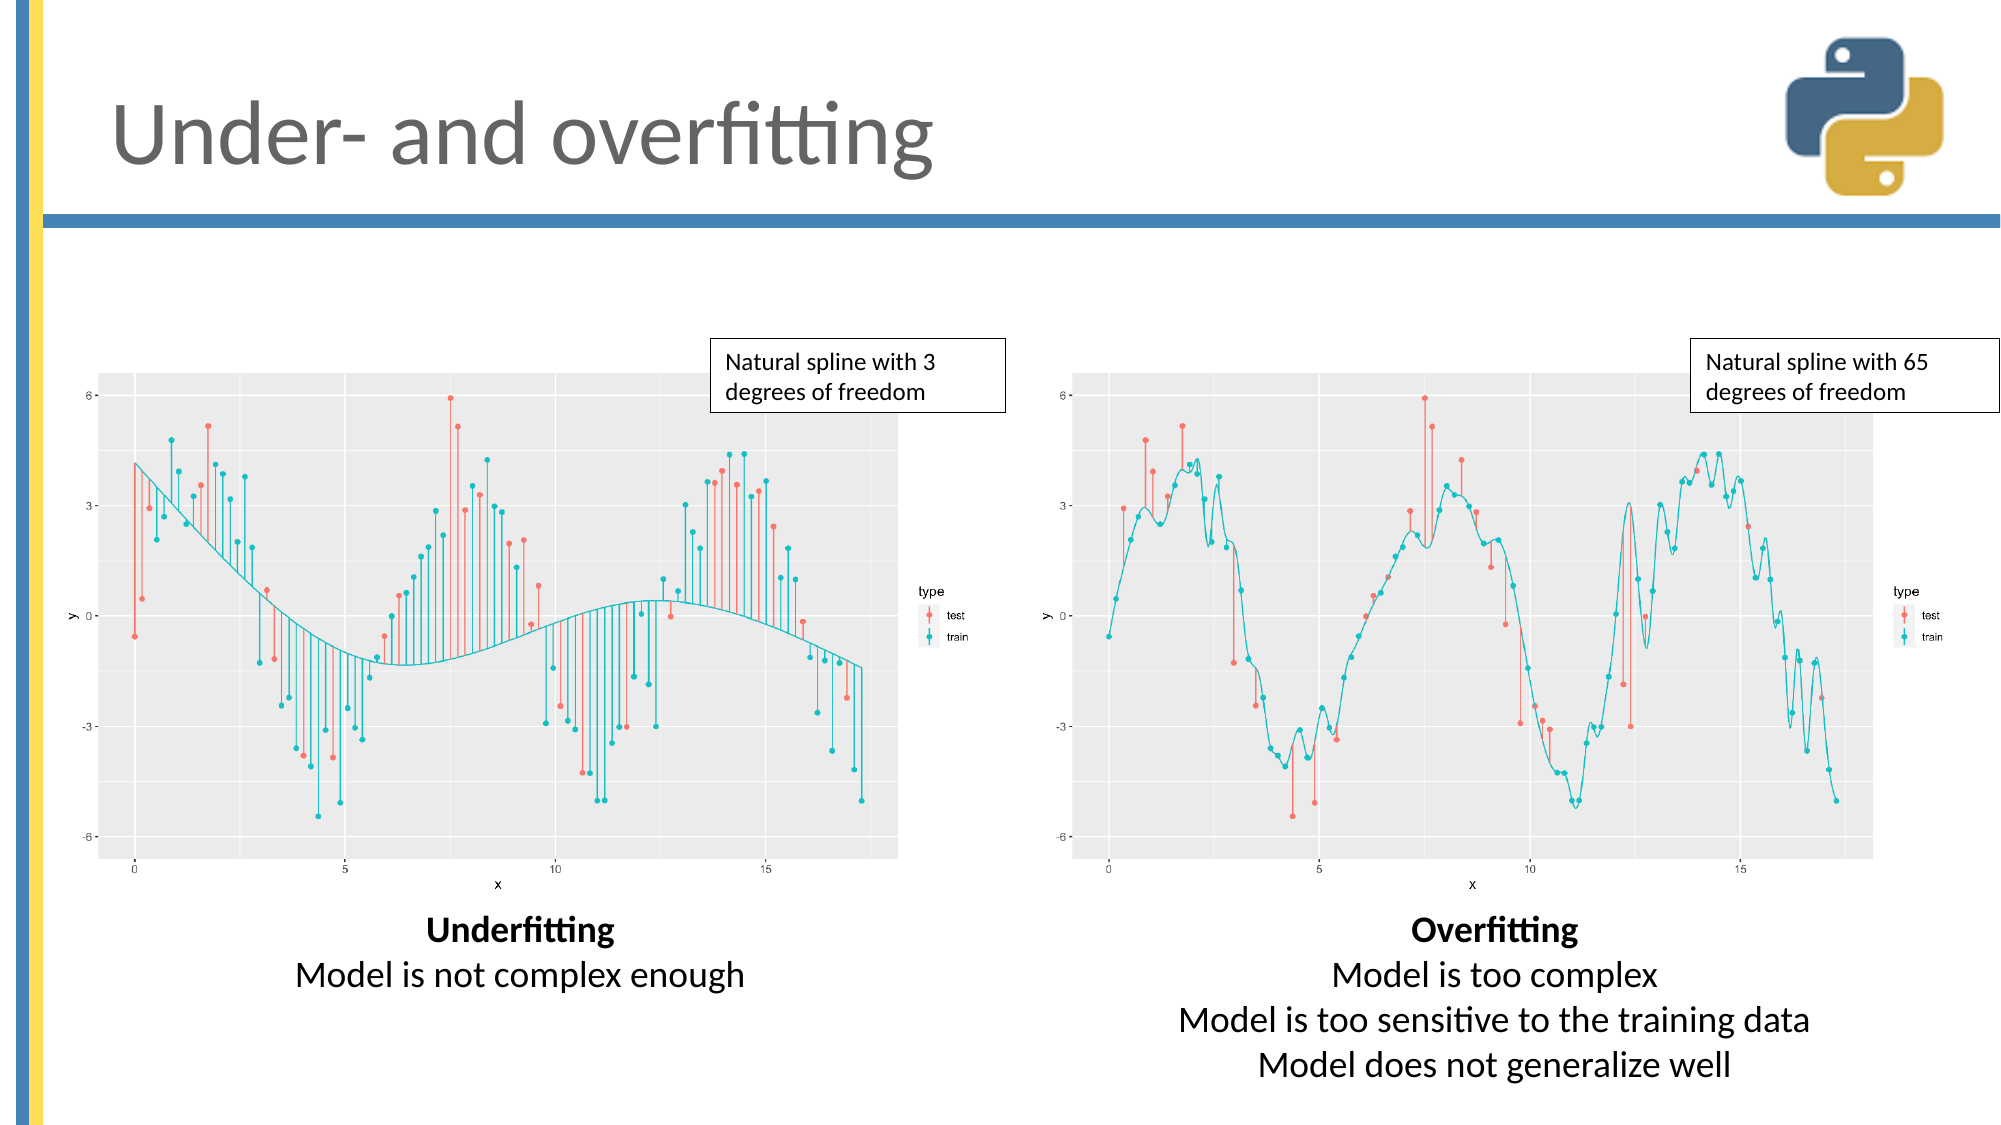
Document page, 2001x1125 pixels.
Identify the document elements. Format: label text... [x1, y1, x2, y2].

text_box Natural spline with 65 degrees of freedom [1690, 338, 2000, 413]
text_box Overfitting Model is too complex Model is too sensitive to the training data Model does not generalize well [1033, 898, 1957, 1093]
text_box Underfitting Model is not complex enough [59, 898, 982, 1003]
title Under- and overfitting [95, 59, 1863, 211]
picture [1033, 366, 1957, 898]
picture [1747, 18, 1987, 205]
picture [59, 366, 982, 898]
text_box Natural spline with 3 degrees of freedom [710, 338, 1006, 413]
